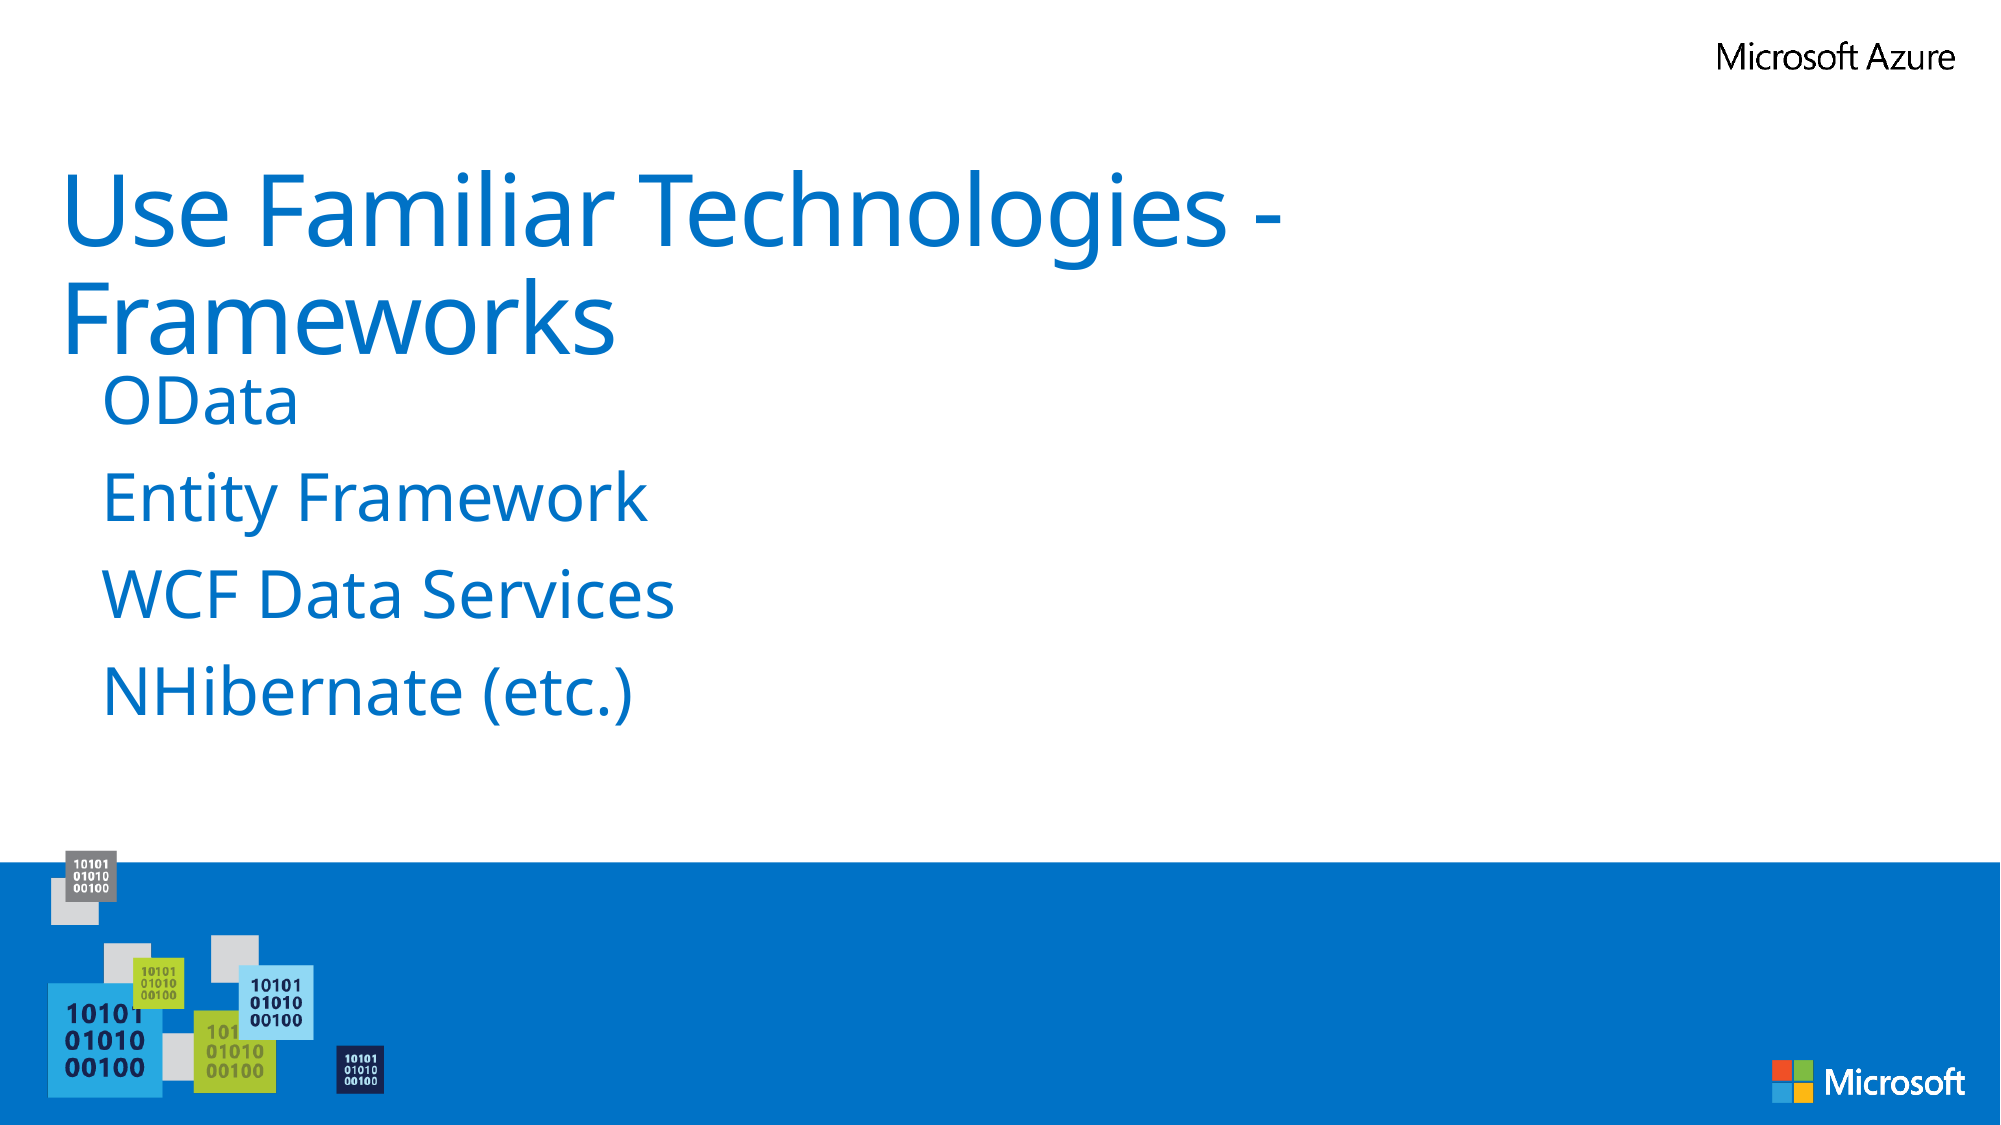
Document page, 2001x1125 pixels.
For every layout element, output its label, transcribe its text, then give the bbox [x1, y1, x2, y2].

picture [1699, 24, 1973, 88]
picture [1772, 1060, 1965, 1103]
list OData Entity Framework WCF Data Services NHibernate (etc.) [45, 359, 1682, 806]
title Use Familiar Technologies - Frameworks [45, 152, 1682, 304]
picture [17, 808, 463, 1125]
